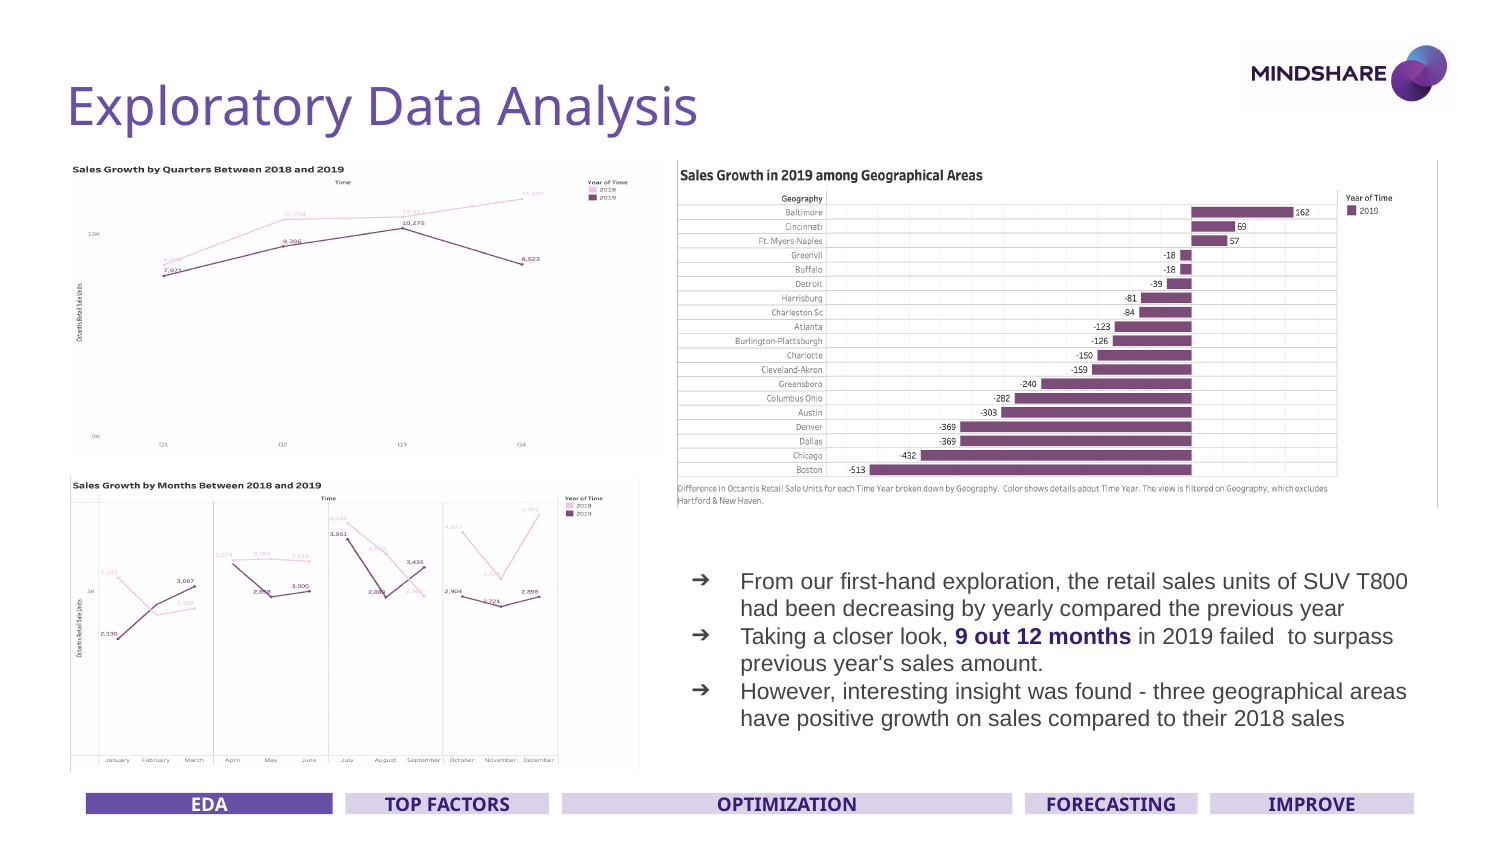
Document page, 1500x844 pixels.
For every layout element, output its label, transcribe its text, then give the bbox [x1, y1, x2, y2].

text_box From our first-hand exploration, the retail sales units of SUV T800 had been decreasing by yearly compared the previous year Taking a closer look, 9 out 12 months in 2019 failed to surpass previous year's sales amount. However, interesting insight was found - three geographical areas have positive growth on sales compared to their 2018 sales [643, 533, 1476, 764]
picture [1241, 37, 1458, 113]
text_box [85, 792, 1415, 815]
picture [70, 161, 667, 456]
picture [70, 476, 640, 772]
title Exploratory Data Analysis [51, 57, 1449, 152]
picture [677, 160, 1438, 508]
